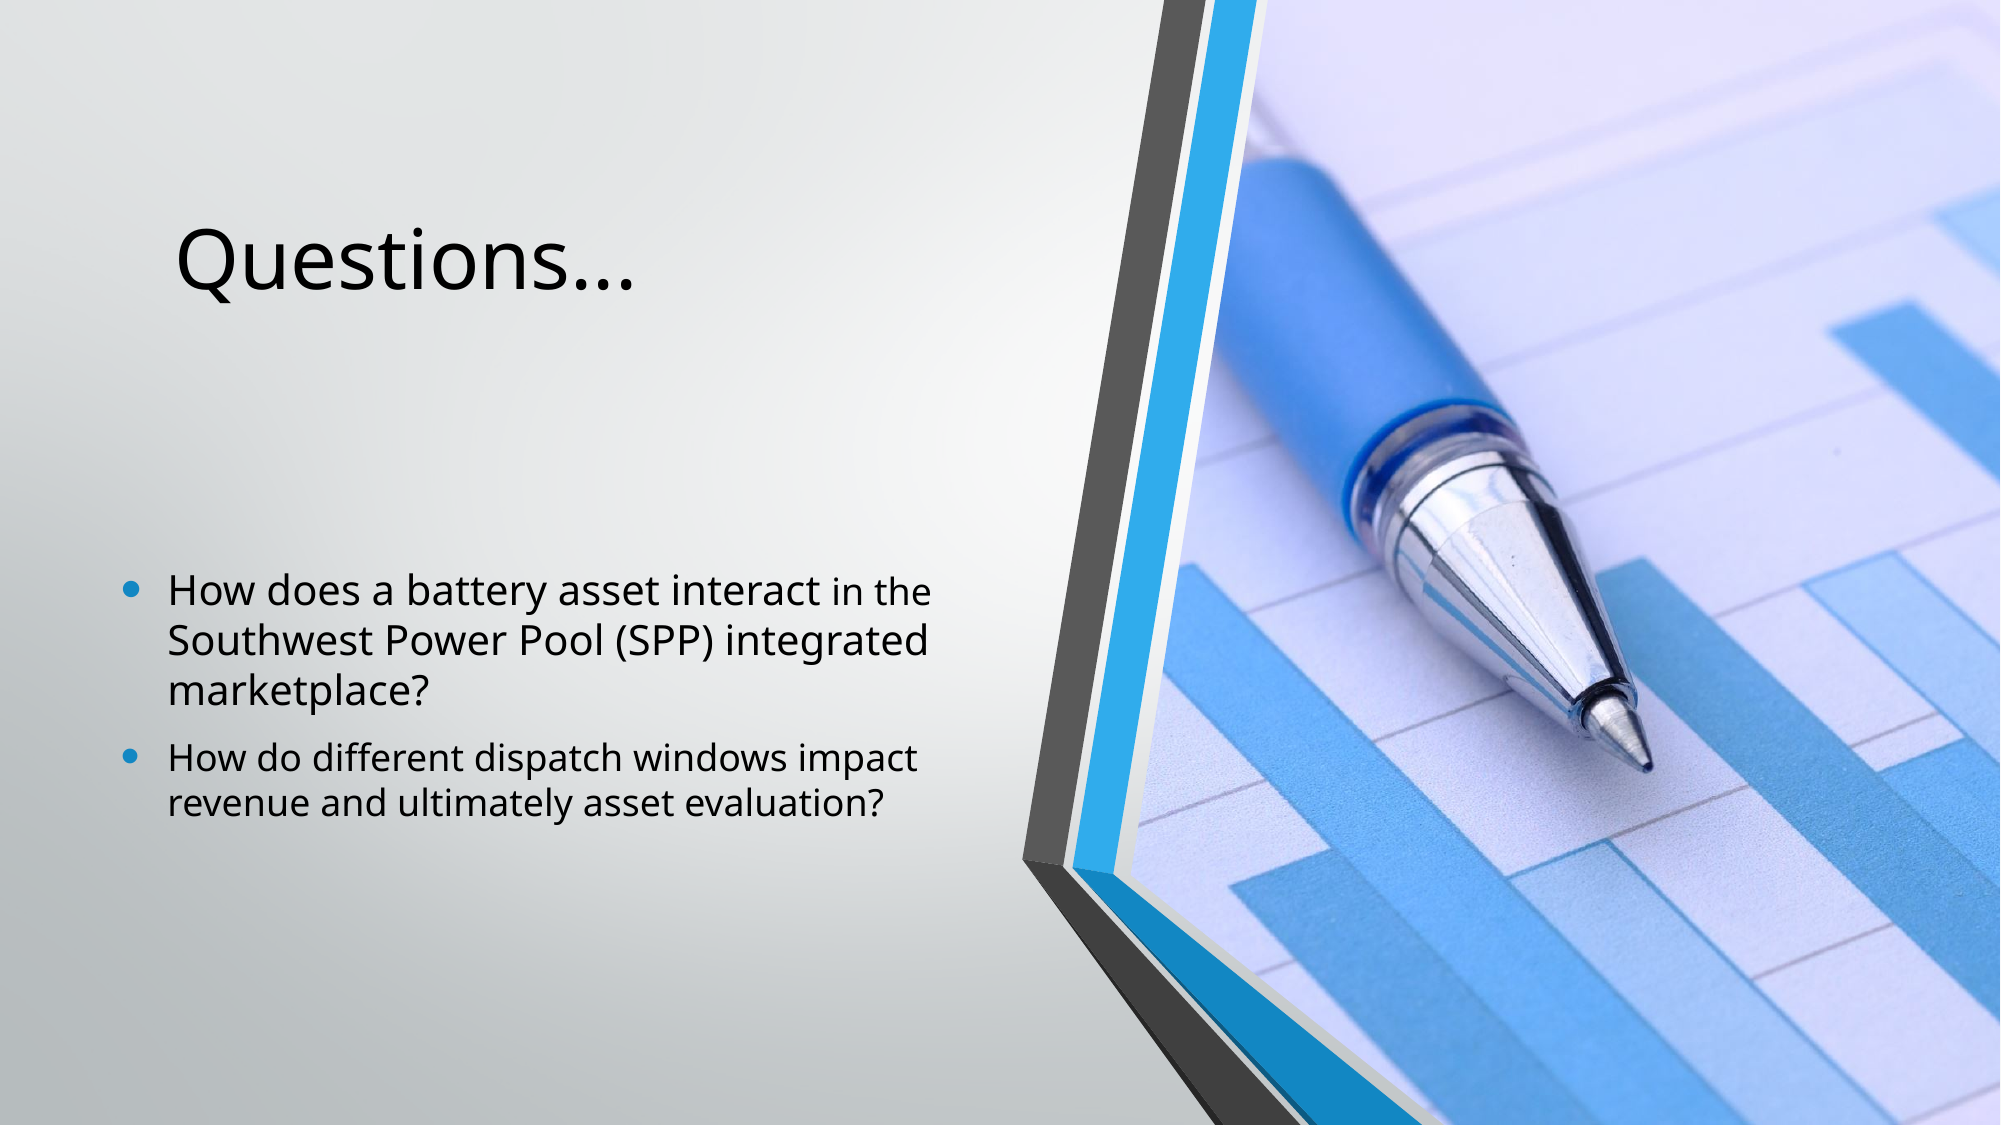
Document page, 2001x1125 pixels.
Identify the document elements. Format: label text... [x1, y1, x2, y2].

title Questions... [159, 112, 1022, 400]
list How does a battery asset interact in the Southwest Power Pool (SPP) integrated marketplace? How do different dispatch windows impact revenue and ultimately asset evaluation? [105, 437, 969, 950]
text_box [0, 0, 1022, 1125]
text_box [1022, 0, 1423, 1125]
picture [1423, 0, 2000, 1125]
